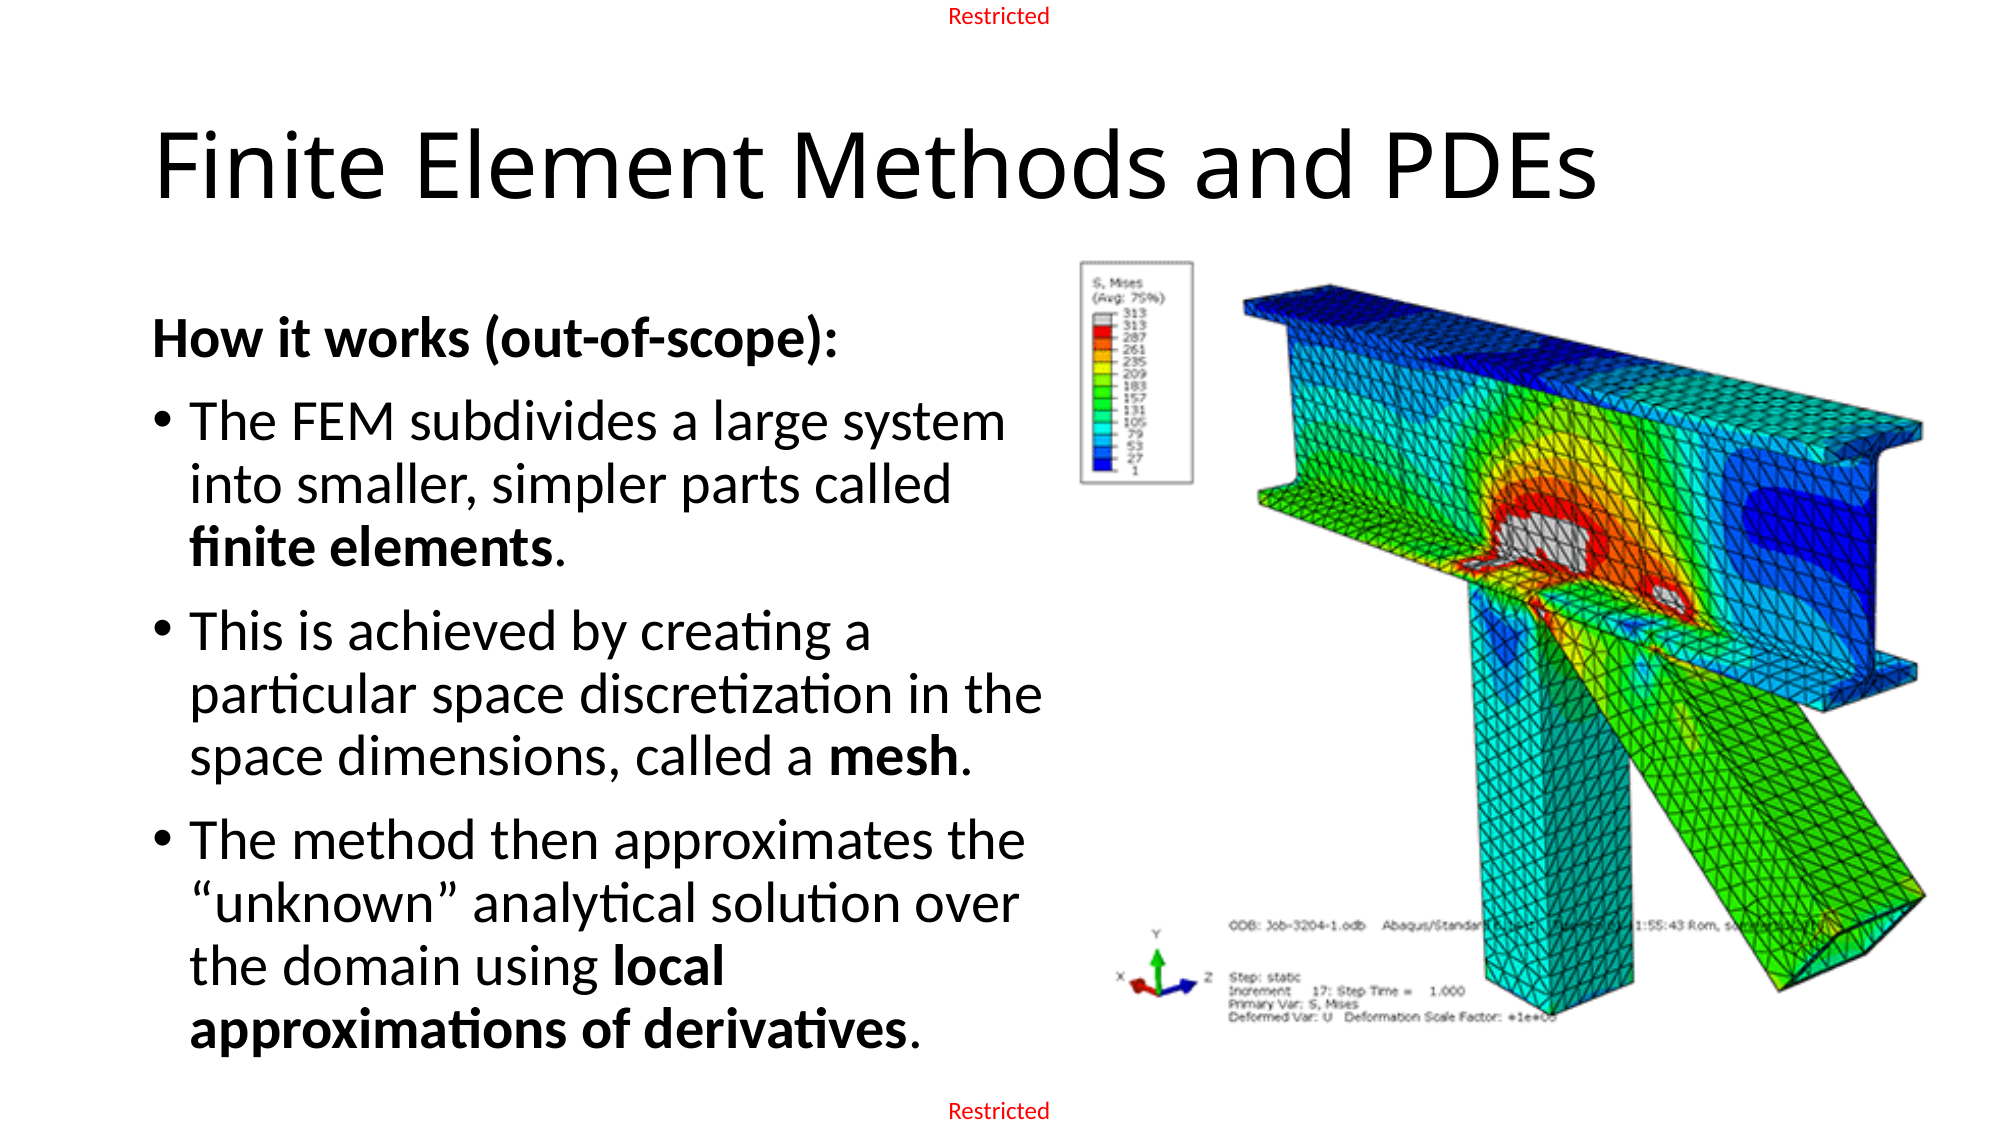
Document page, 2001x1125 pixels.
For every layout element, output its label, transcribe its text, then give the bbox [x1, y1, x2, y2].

picture [1064, 249, 1959, 1065]
list How it works (out-of-scope): The FEM subdivides a large system into smaller, simpler parts called finite elements. This is achieved by creating a particular space discretization in the space dimensions, called a mesh. The method then approximates the “unknown” analytical solution over the domain using local approximations of derivatives. [137, 299, 1090, 1125]
title Finite Element Methods and PDEs [137, 59, 1863, 278]
